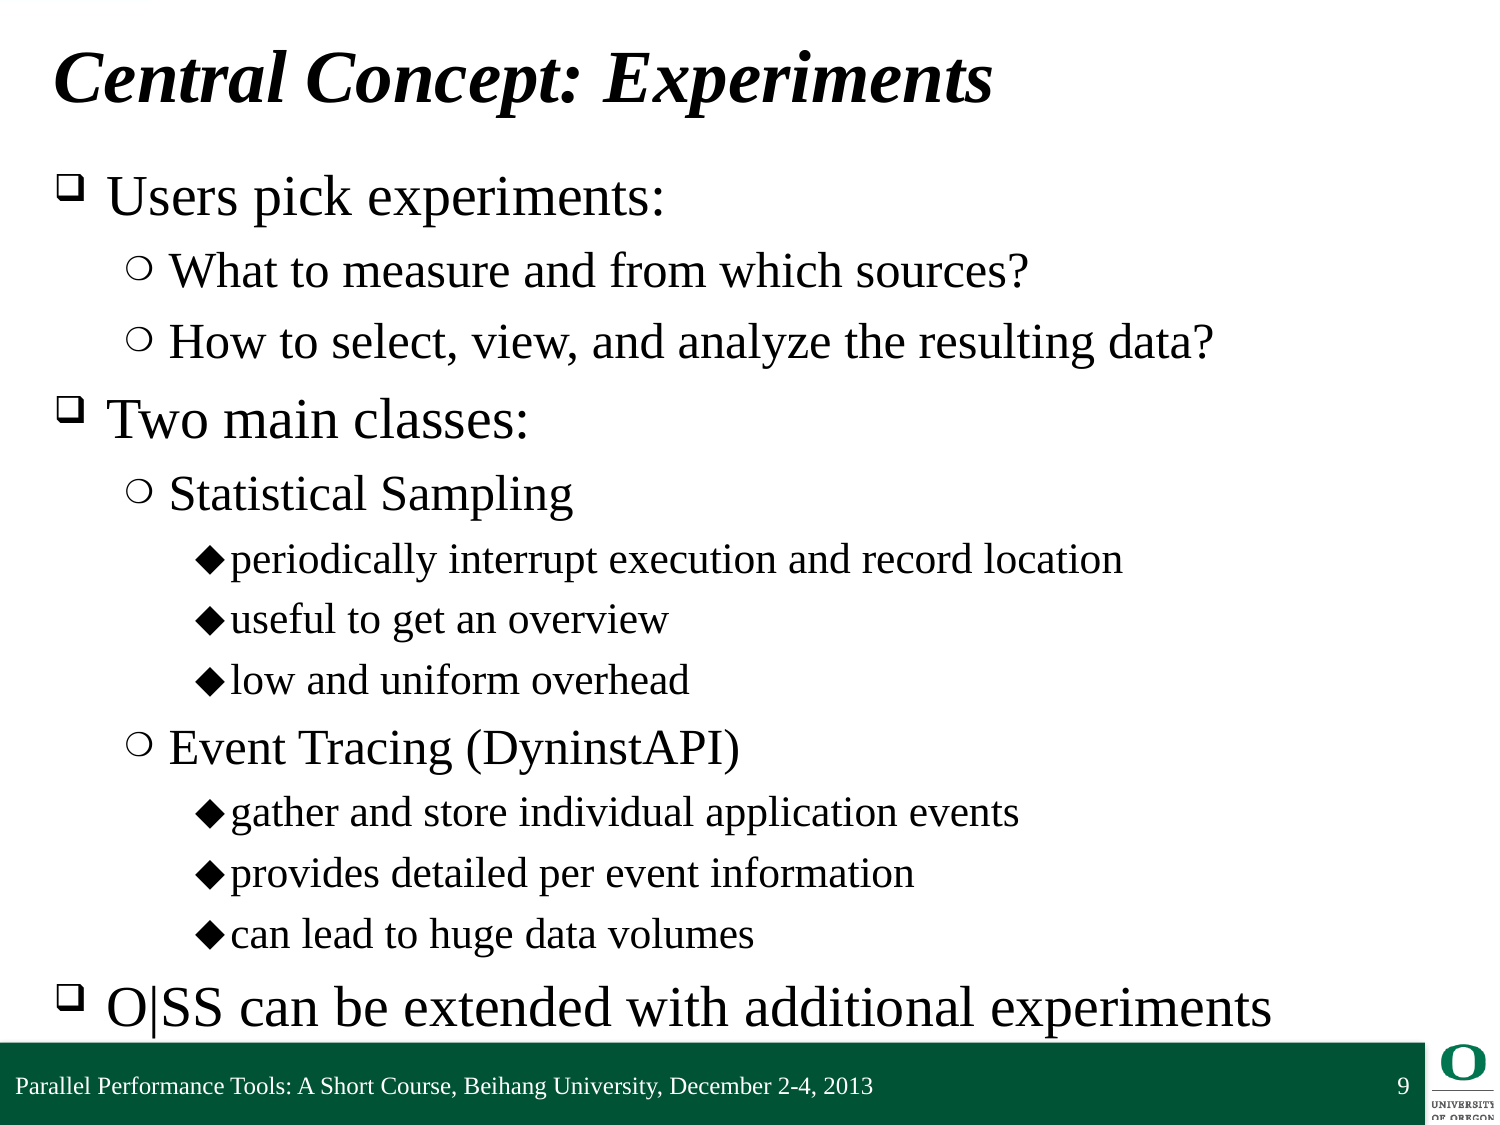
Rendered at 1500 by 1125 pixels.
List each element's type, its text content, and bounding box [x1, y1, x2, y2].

footer Parallel Performance Tools: A Short Course, Beihang University, December 2-4, 2013 [0, 1044, 988, 1125]
list Users pick experiments: What to measure and from which sources? How to select, view, and analyze the resulting data? Two main classes: Statistical Sampling periodically interrupt execution and record location useful to get an overview low and uniform overhead Event Tracing (DyninstAPI) gather and store individual application events provides detailed per event information can lead to huge data volumes O|SS can be extended with additional experiments [39, 149, 1500, 1046]
slide_number 9 [1074, 1044, 1425, 1125]
title Central Concept: Experiments [39, 0, 1500, 145]
